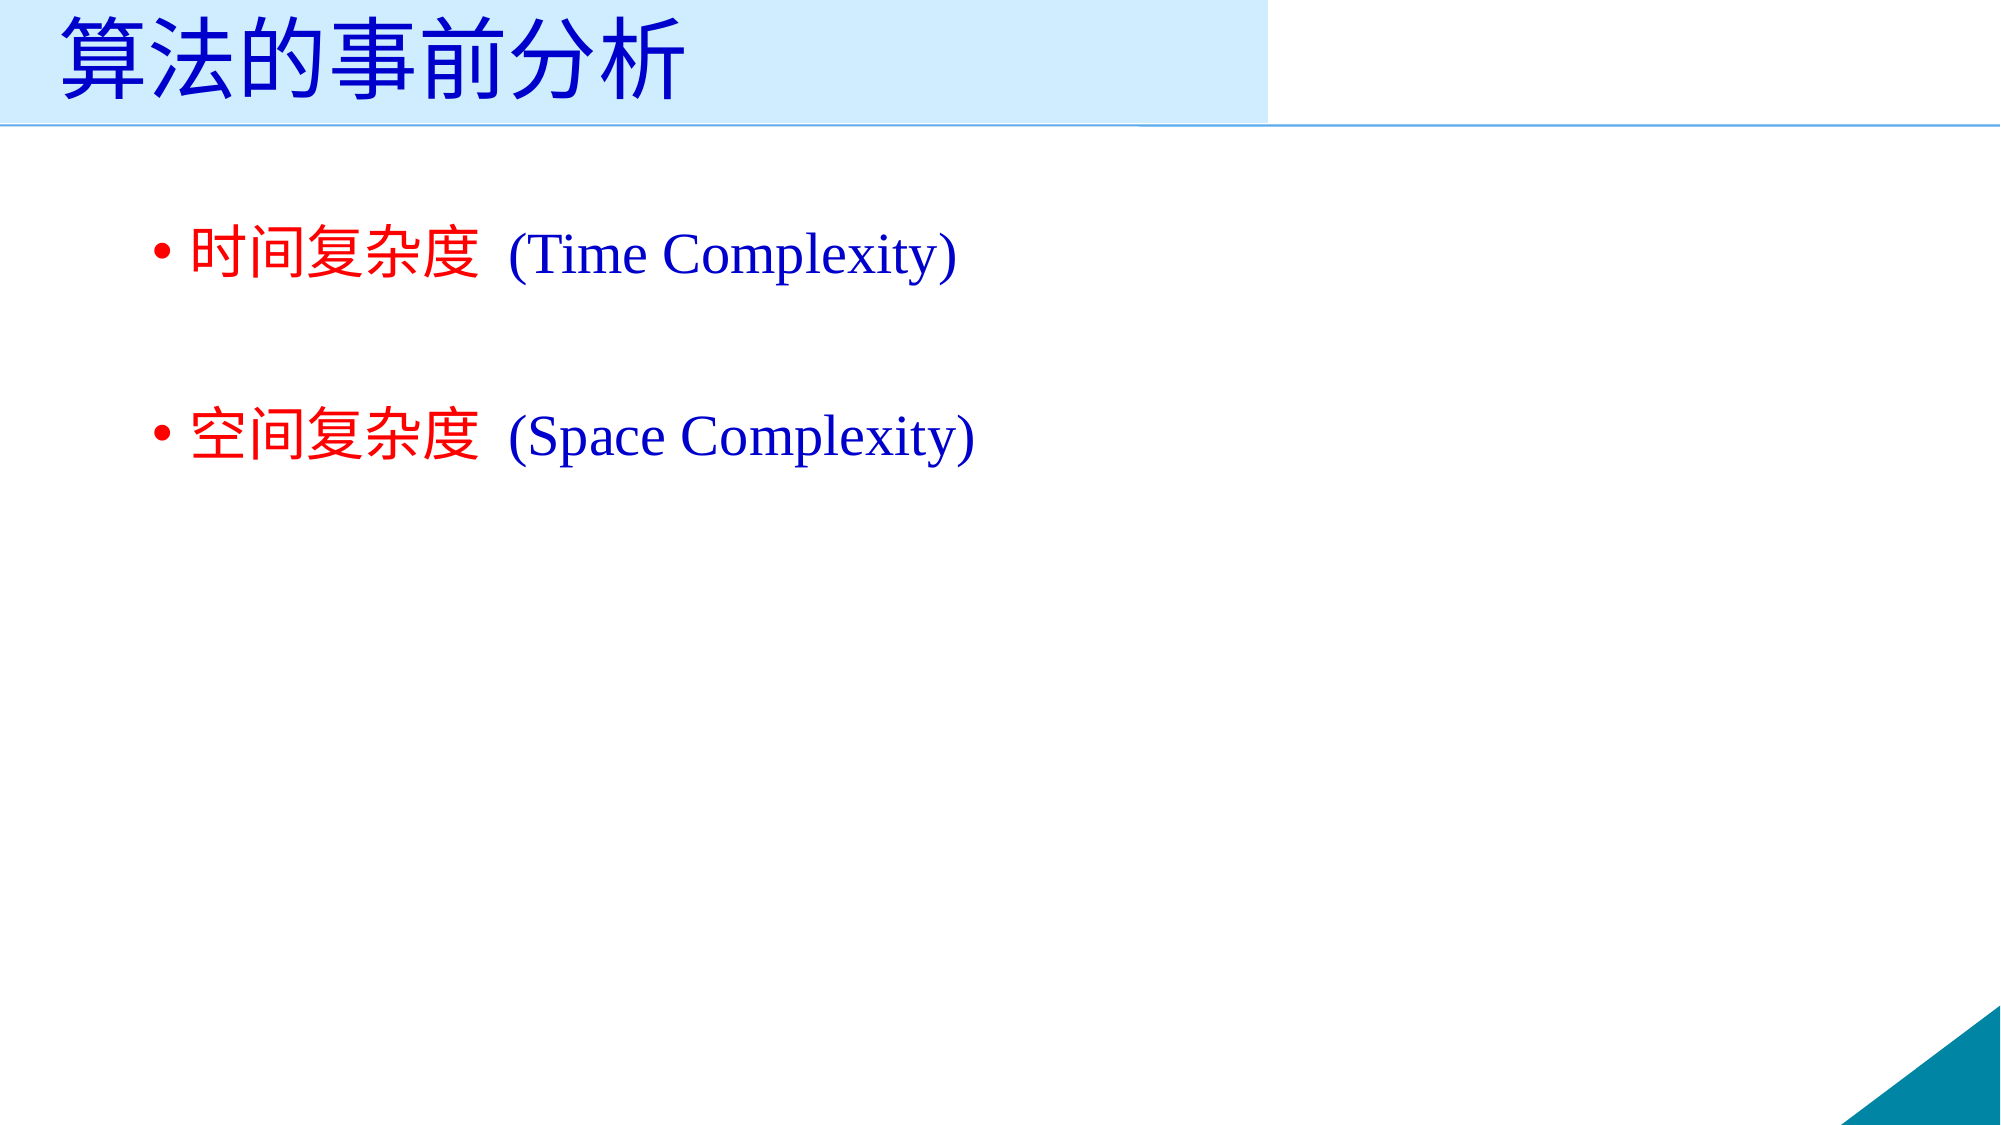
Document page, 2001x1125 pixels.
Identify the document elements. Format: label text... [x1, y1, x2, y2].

title 算法的事前分析 [43, 7, 1769, 121]
list 时间复杂度 (Time Complexity) 空间复杂度 (Space Complexity) [137, 208, 1863, 1014]
